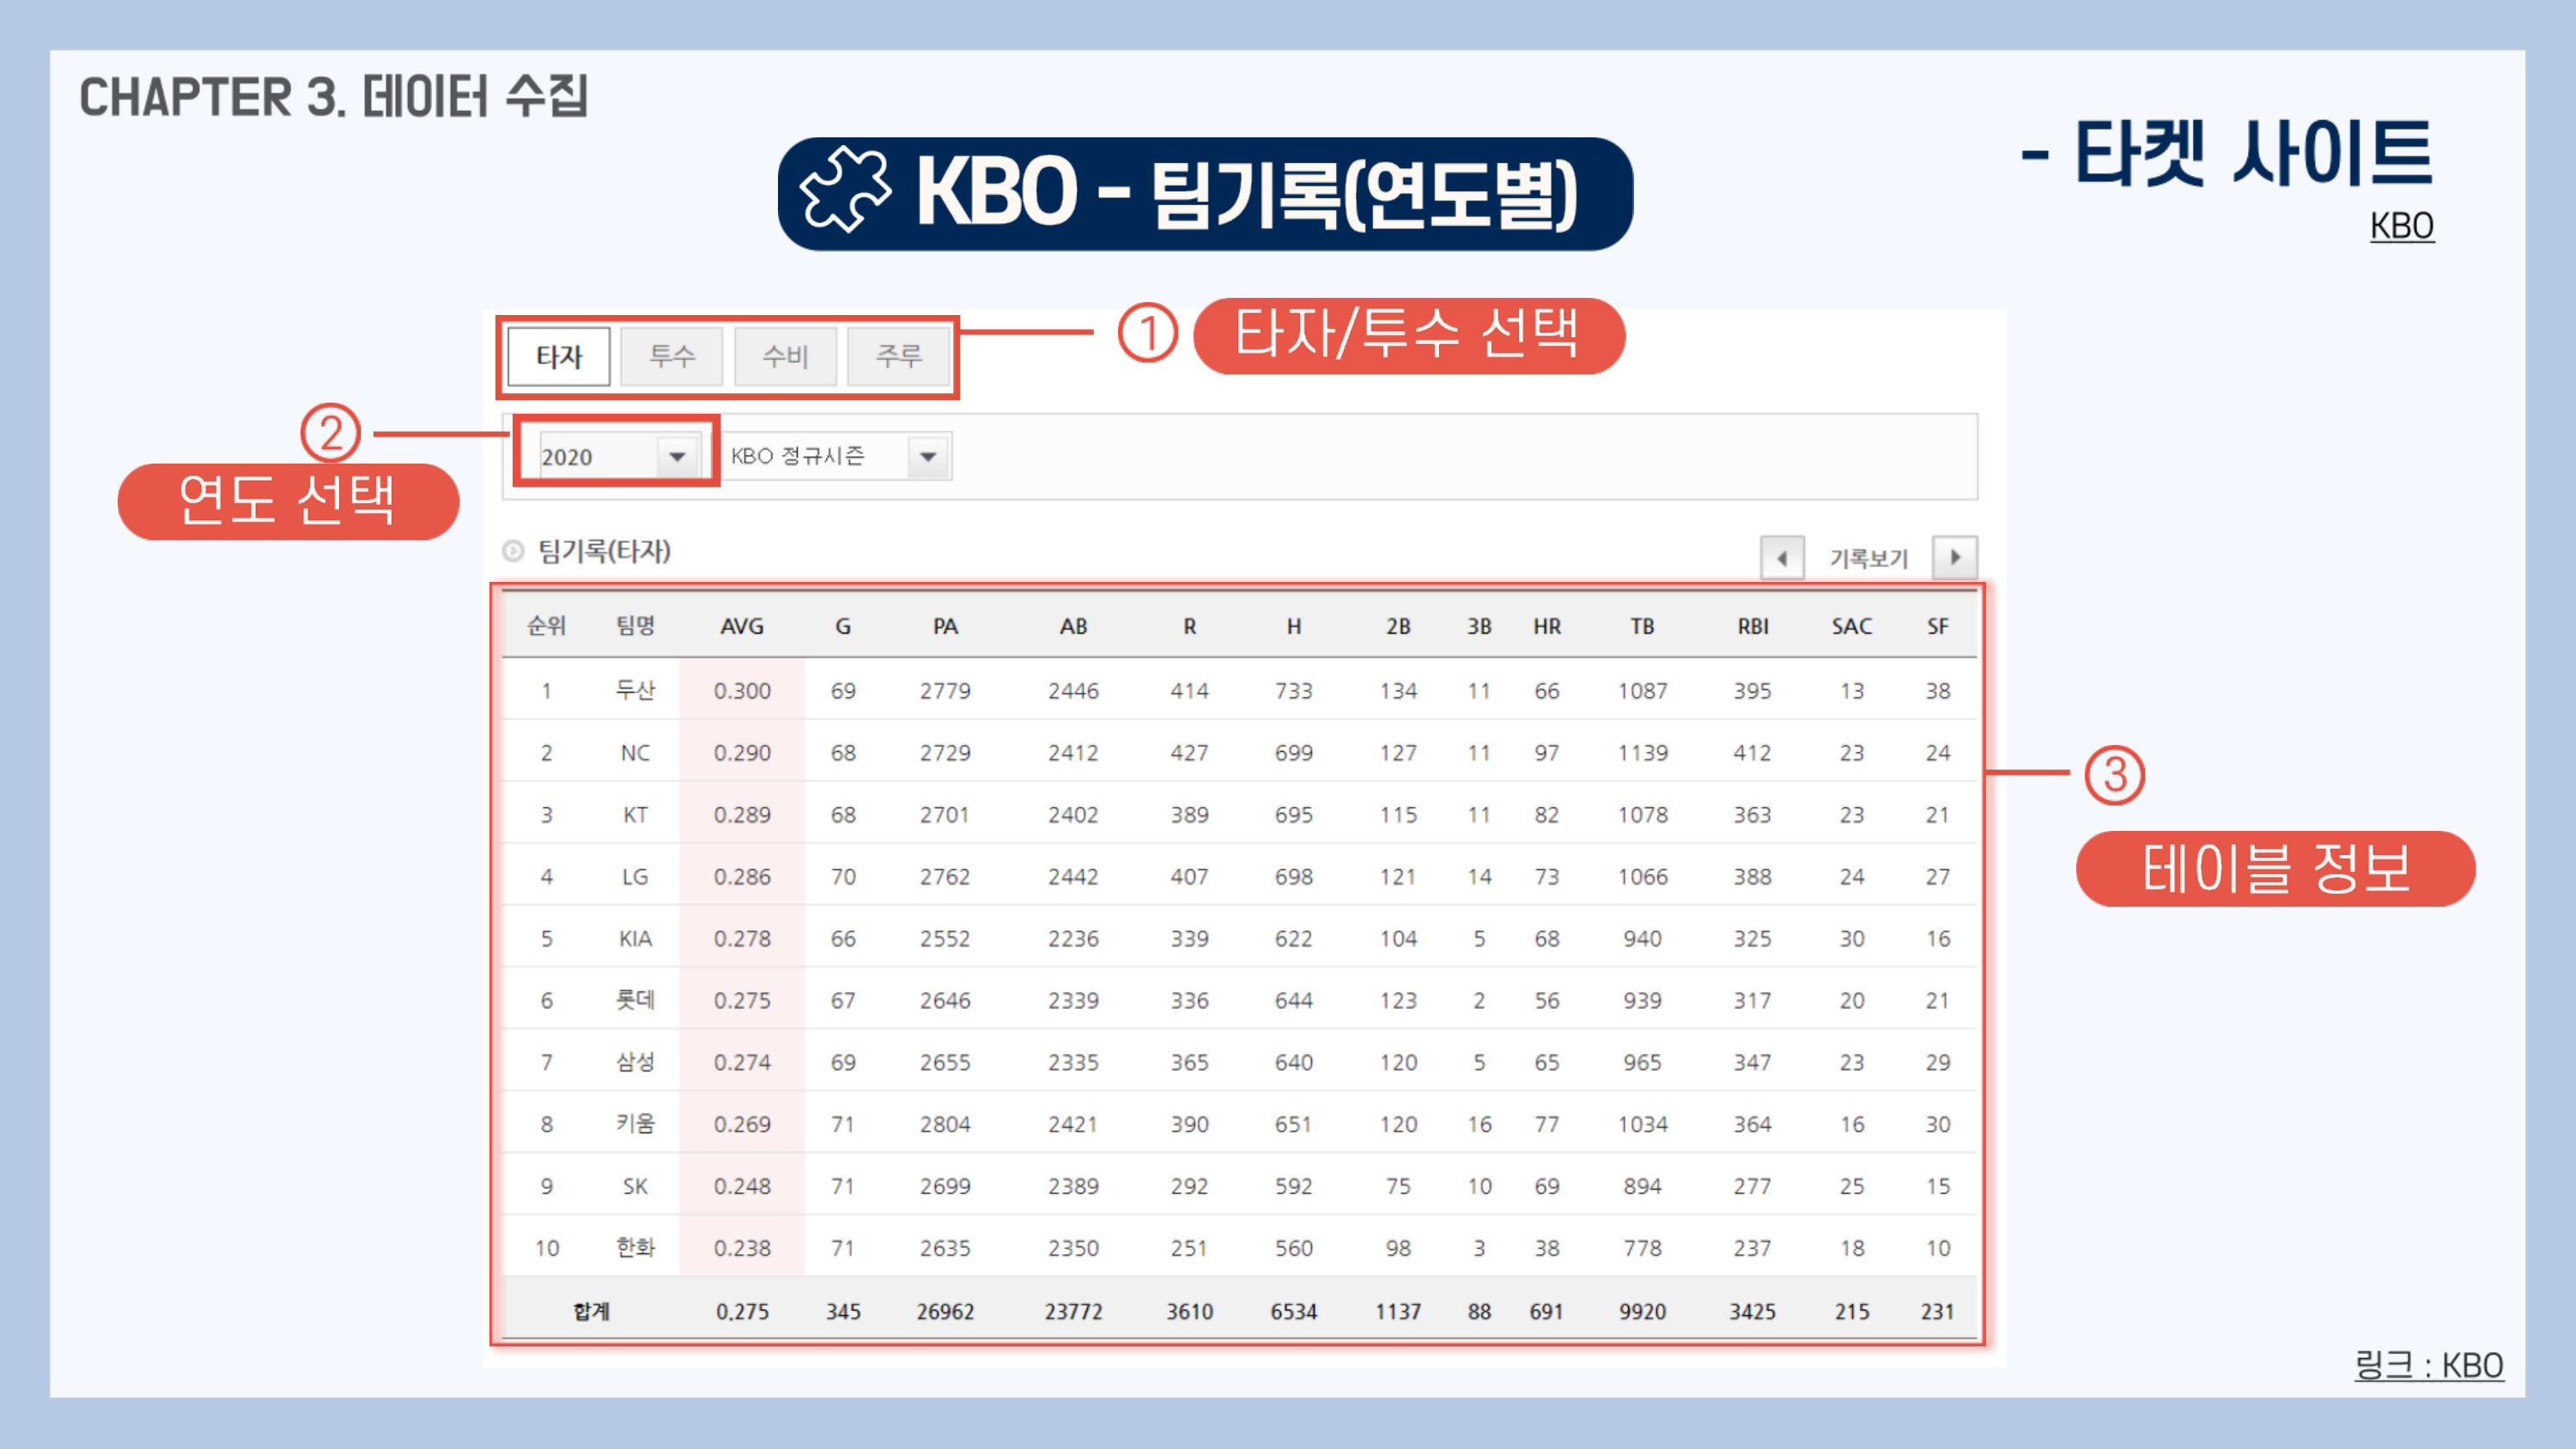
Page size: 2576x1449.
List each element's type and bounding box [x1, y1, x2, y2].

picture [774, 116, 1619, 286]
text_box [425, 464, 461, 542]
text_box [374, 424, 510, 446]
text_box [1622, 137, 1634, 252]
text_box [495, 314, 963, 402]
picture [964, 287, 1605, 394]
text_box [1607, 298, 1626, 376]
text_box [0, 0, 2576, 1449]
text_box [2440, 830, 2477, 908]
picture [0, 396, 422, 561]
text_box [489, 582, 1986, 1348]
picture [1782, 91, 2469, 261]
text_box [799, 144, 894, 234]
text_box [301, 403, 362, 452]
text_box [2085, 745, 2147, 808]
picture [0, 66, 611, 147]
text_box [483, 309, 2007, 1368]
picture [1674, 737, 2437, 930]
text_box [513, 413, 722, 488]
picture [2197, 1338, 2519, 1402]
